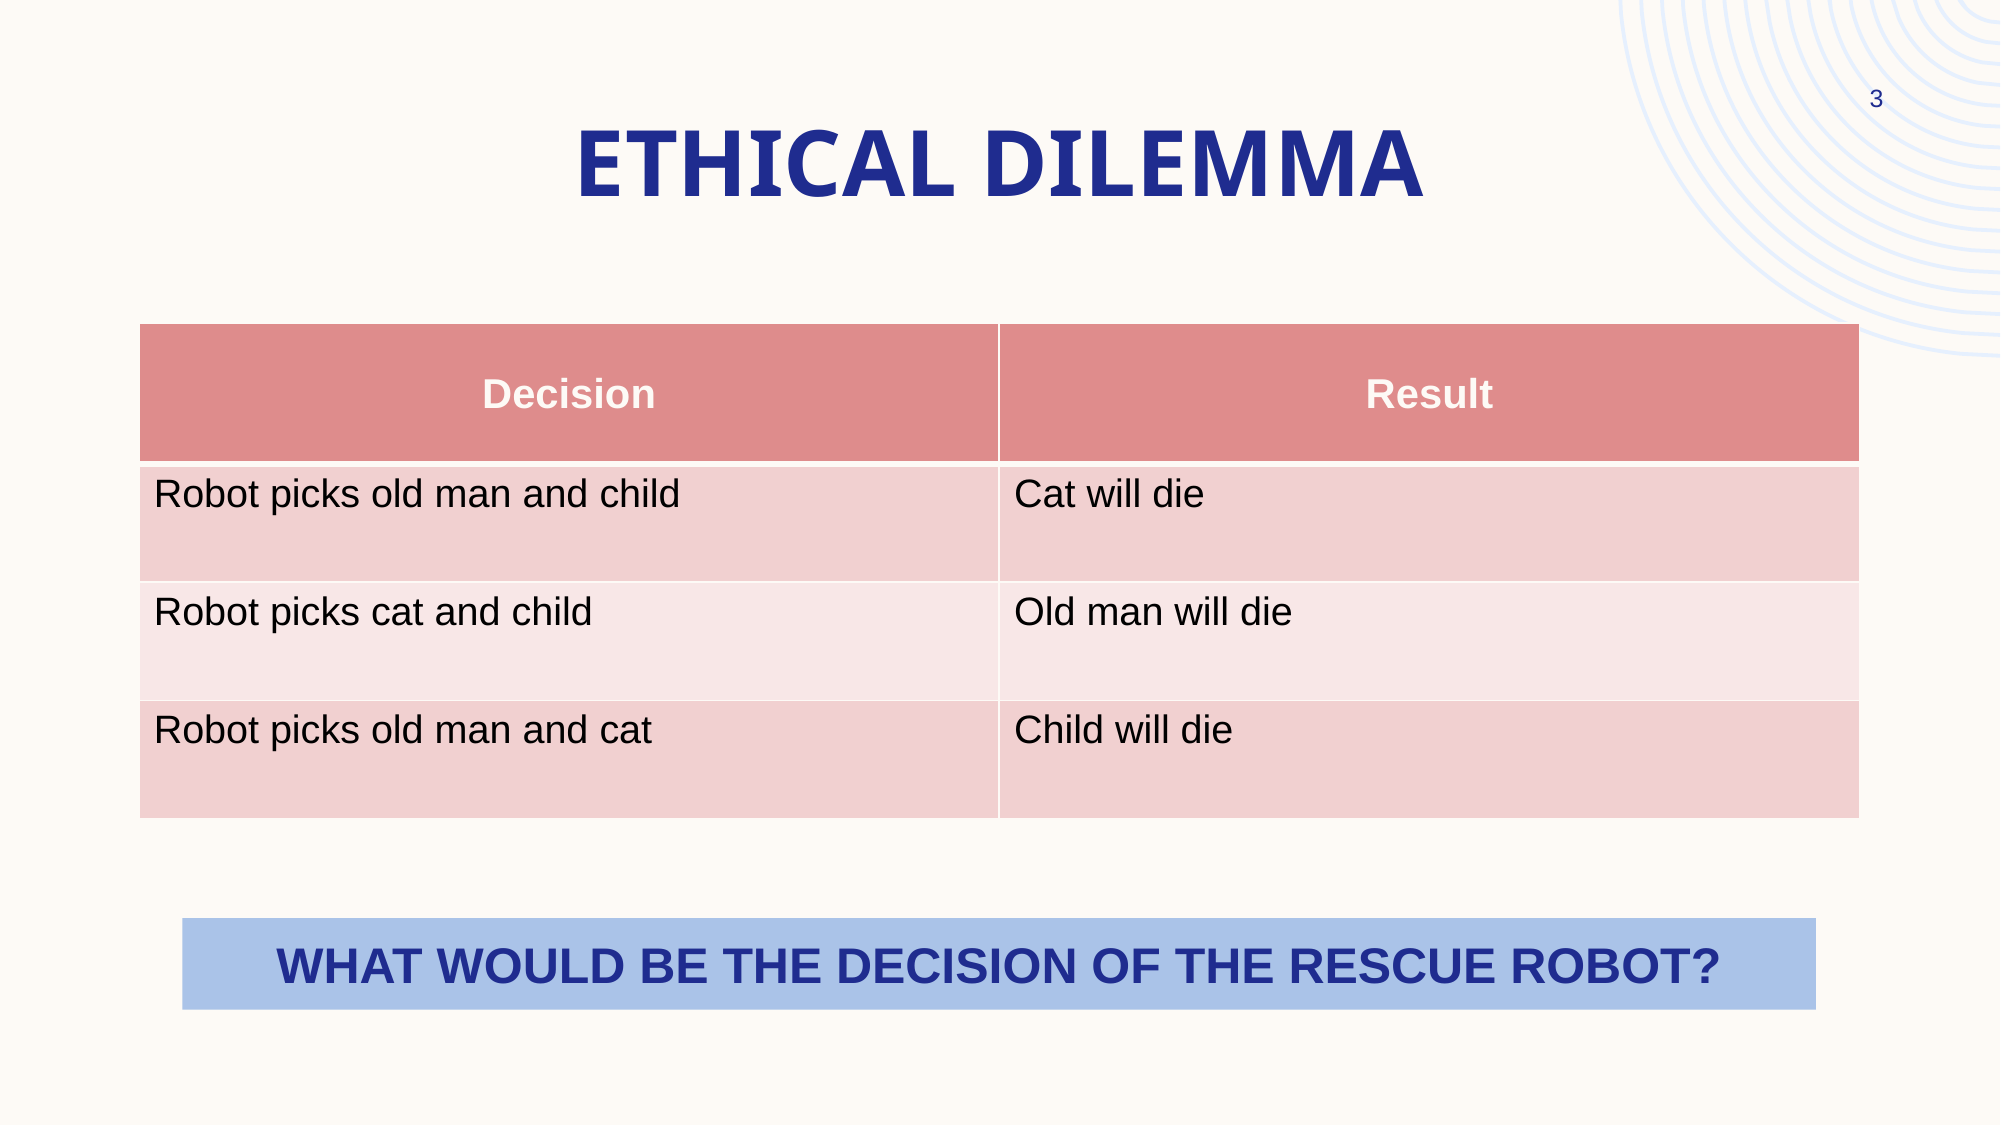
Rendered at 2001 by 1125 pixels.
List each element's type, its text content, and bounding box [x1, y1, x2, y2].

table_cell Robot picks old man and cat [140, 701, 998, 818]
text_box WHAT WOULD BE THE DECISION OF THE RESCUE ROBOT? [182, 918, 1816, 1010]
table_header Result [1000, 324, 1859, 461]
slide_number ‹#› [1795, 75, 1958, 120]
table_cell Old man will die [1000, 583, 1859, 700]
table_cell Cat will die [1000, 467, 1859, 581]
table_cell Robot picks old man and child [140, 467, 998, 581]
table_cell Child will die [1000, 701, 1859, 818]
title ETHICAL DILEMMA [123, 97, 1875, 224]
table_cell Robot picks cat and child [140, 583, 998, 700]
table_header Decision [140, 324, 998, 461]
